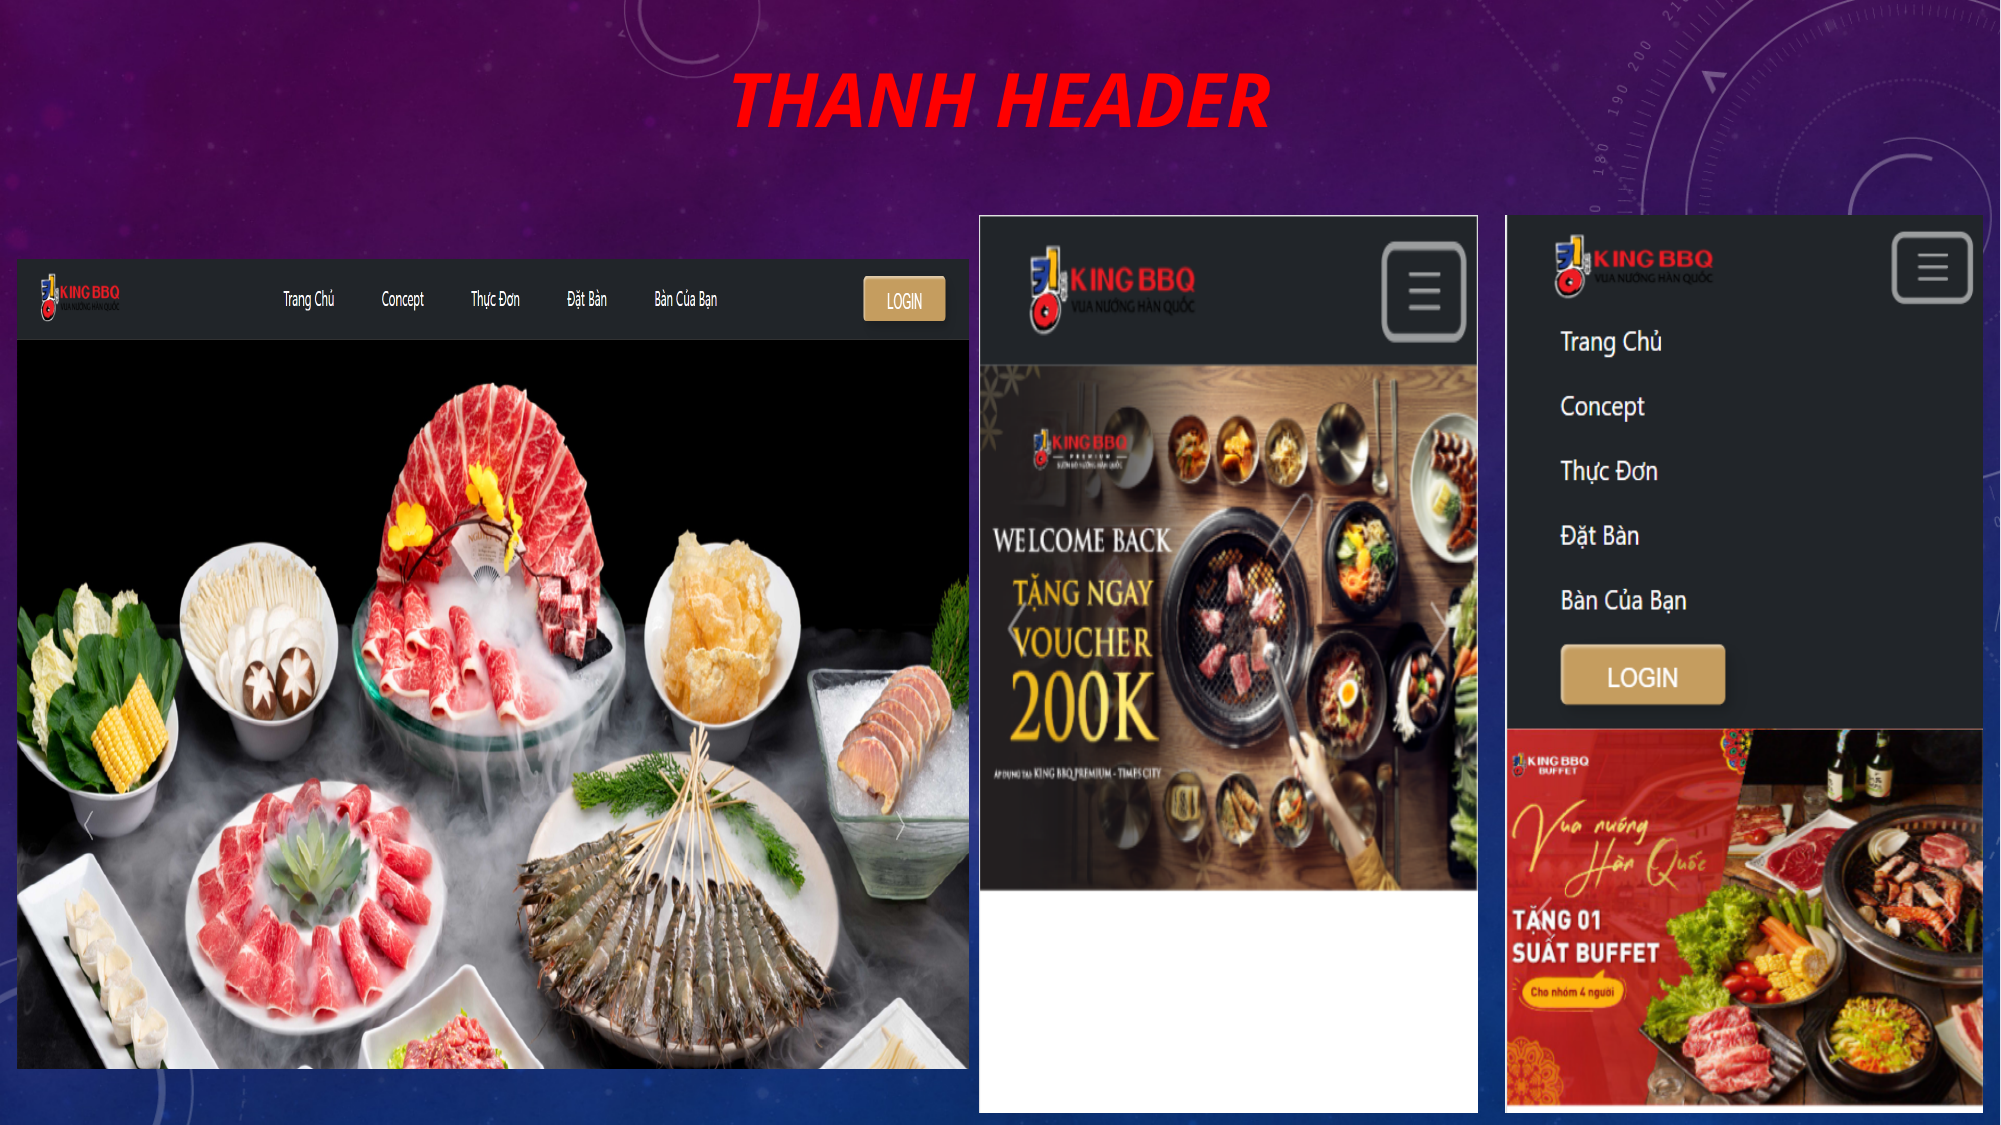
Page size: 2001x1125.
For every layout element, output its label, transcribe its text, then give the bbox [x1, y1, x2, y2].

picture [0, 0, 2001, 1125]
title Thanh header [229, 15, 1771, 180]
